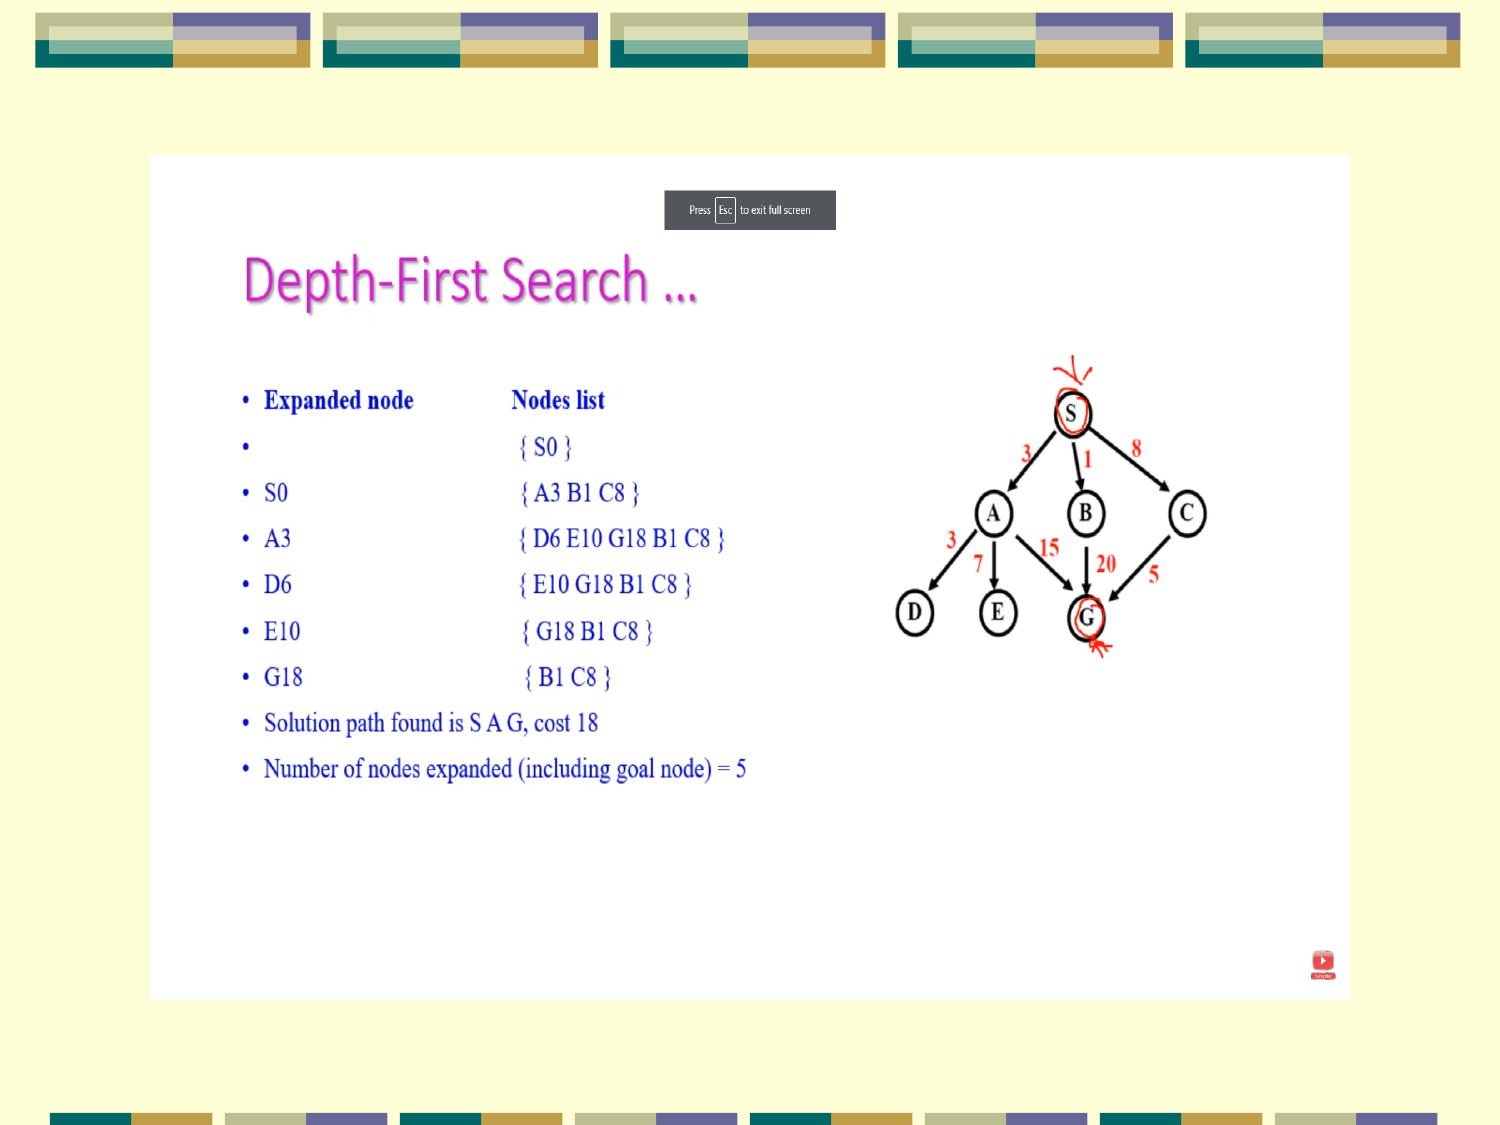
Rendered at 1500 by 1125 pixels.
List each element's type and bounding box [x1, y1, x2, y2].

list [149, 155, 1351, 1001]
